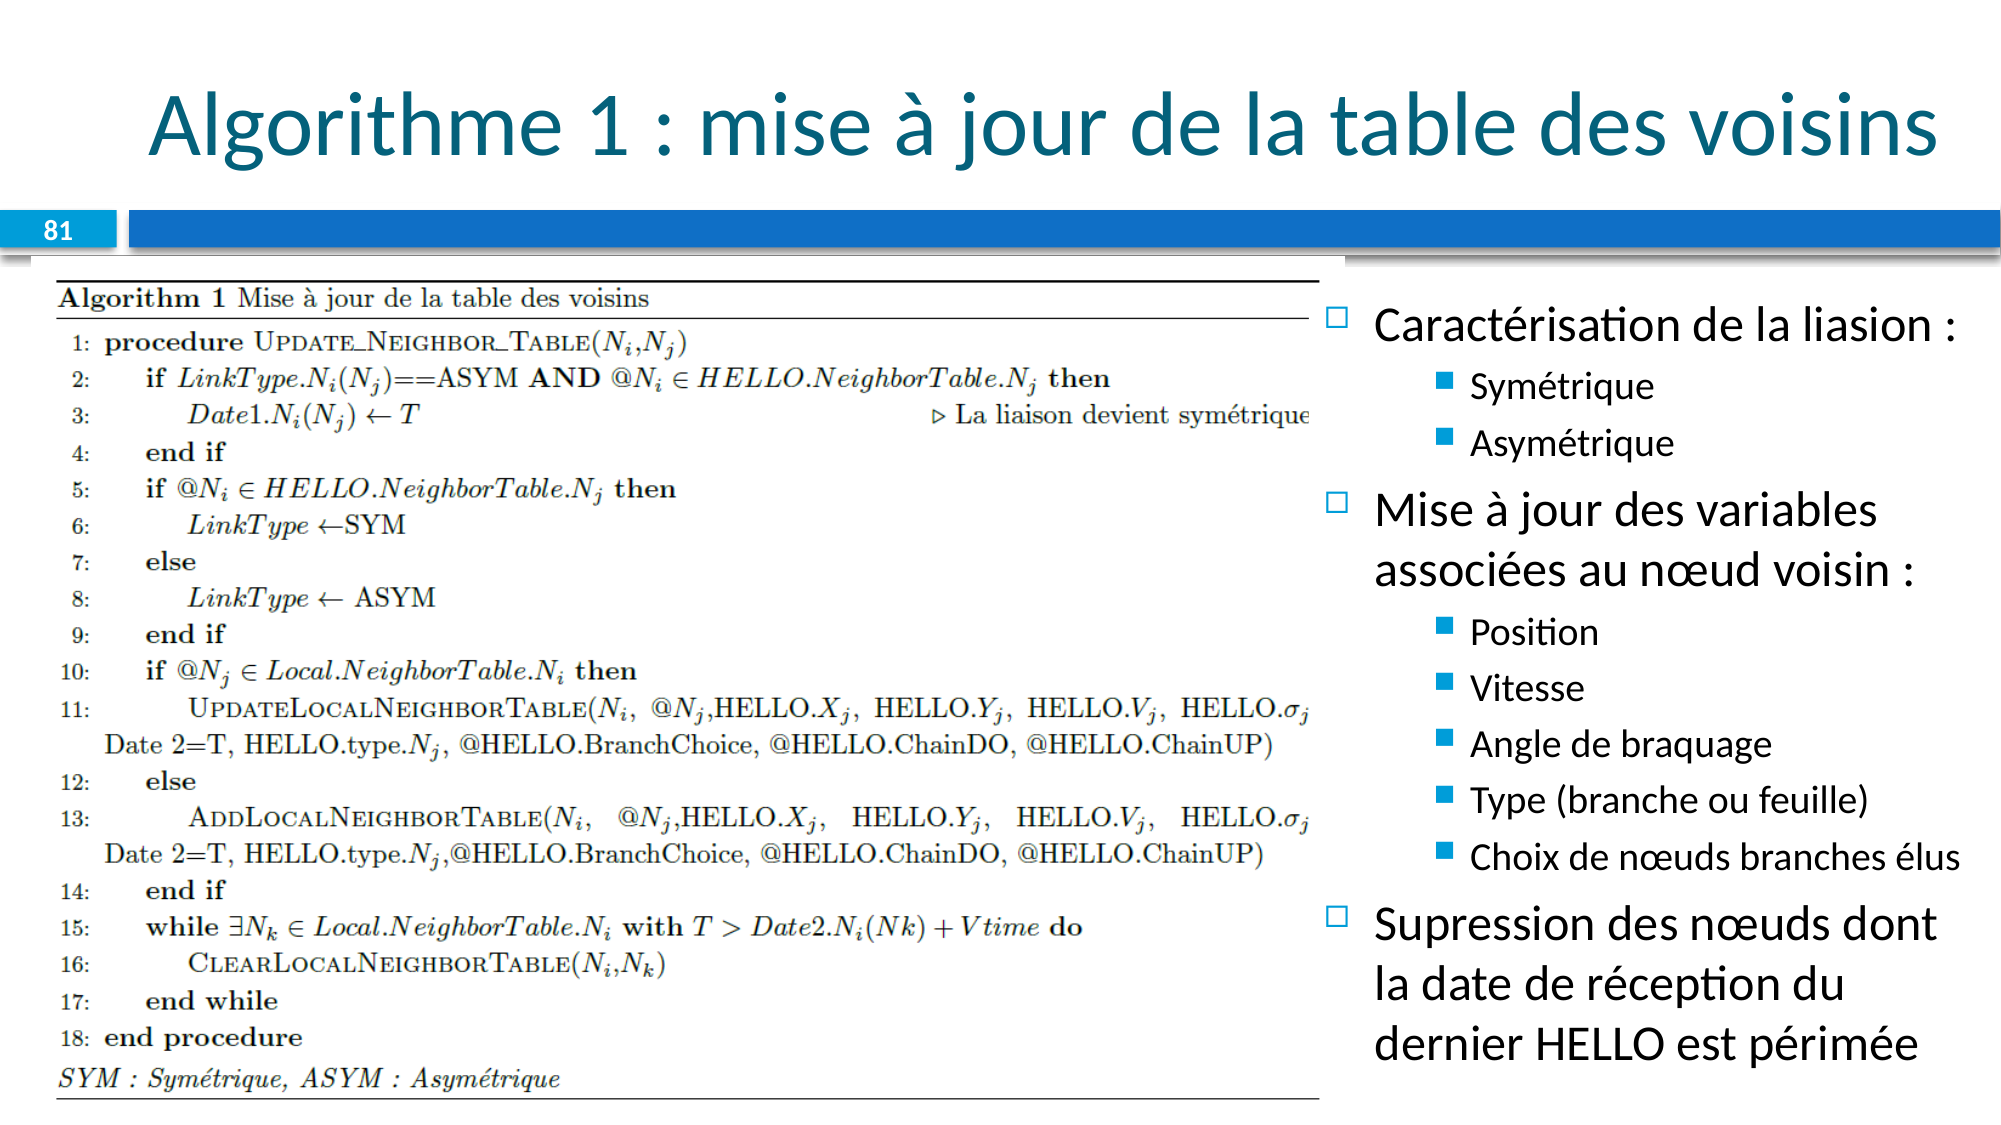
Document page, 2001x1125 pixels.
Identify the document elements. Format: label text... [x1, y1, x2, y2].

picture [1329, 309, 1345, 325]
picture [31, 255, 1345, 1125]
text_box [1411, 334, 1988, 791]
title Algorithme 1 : mise à jour de la table des voisins [133, 37, 2000, 200]
picture [1329, 908, 1345, 924]
list Caractérisation de la liasion : Symétrique Asymétrique Mise à jour des variables associées au nœud voisin : Position Vitesse Angle de braquage Type (branche ou feuille) Choix de nœuds branches élus Supression des nœuds dont la date de réception du dernier HELLO est périmée [1350, 283, 2000, 1094]
picture [1329, 494, 1345, 510]
slide_number 81 [0, 208, 117, 249]
